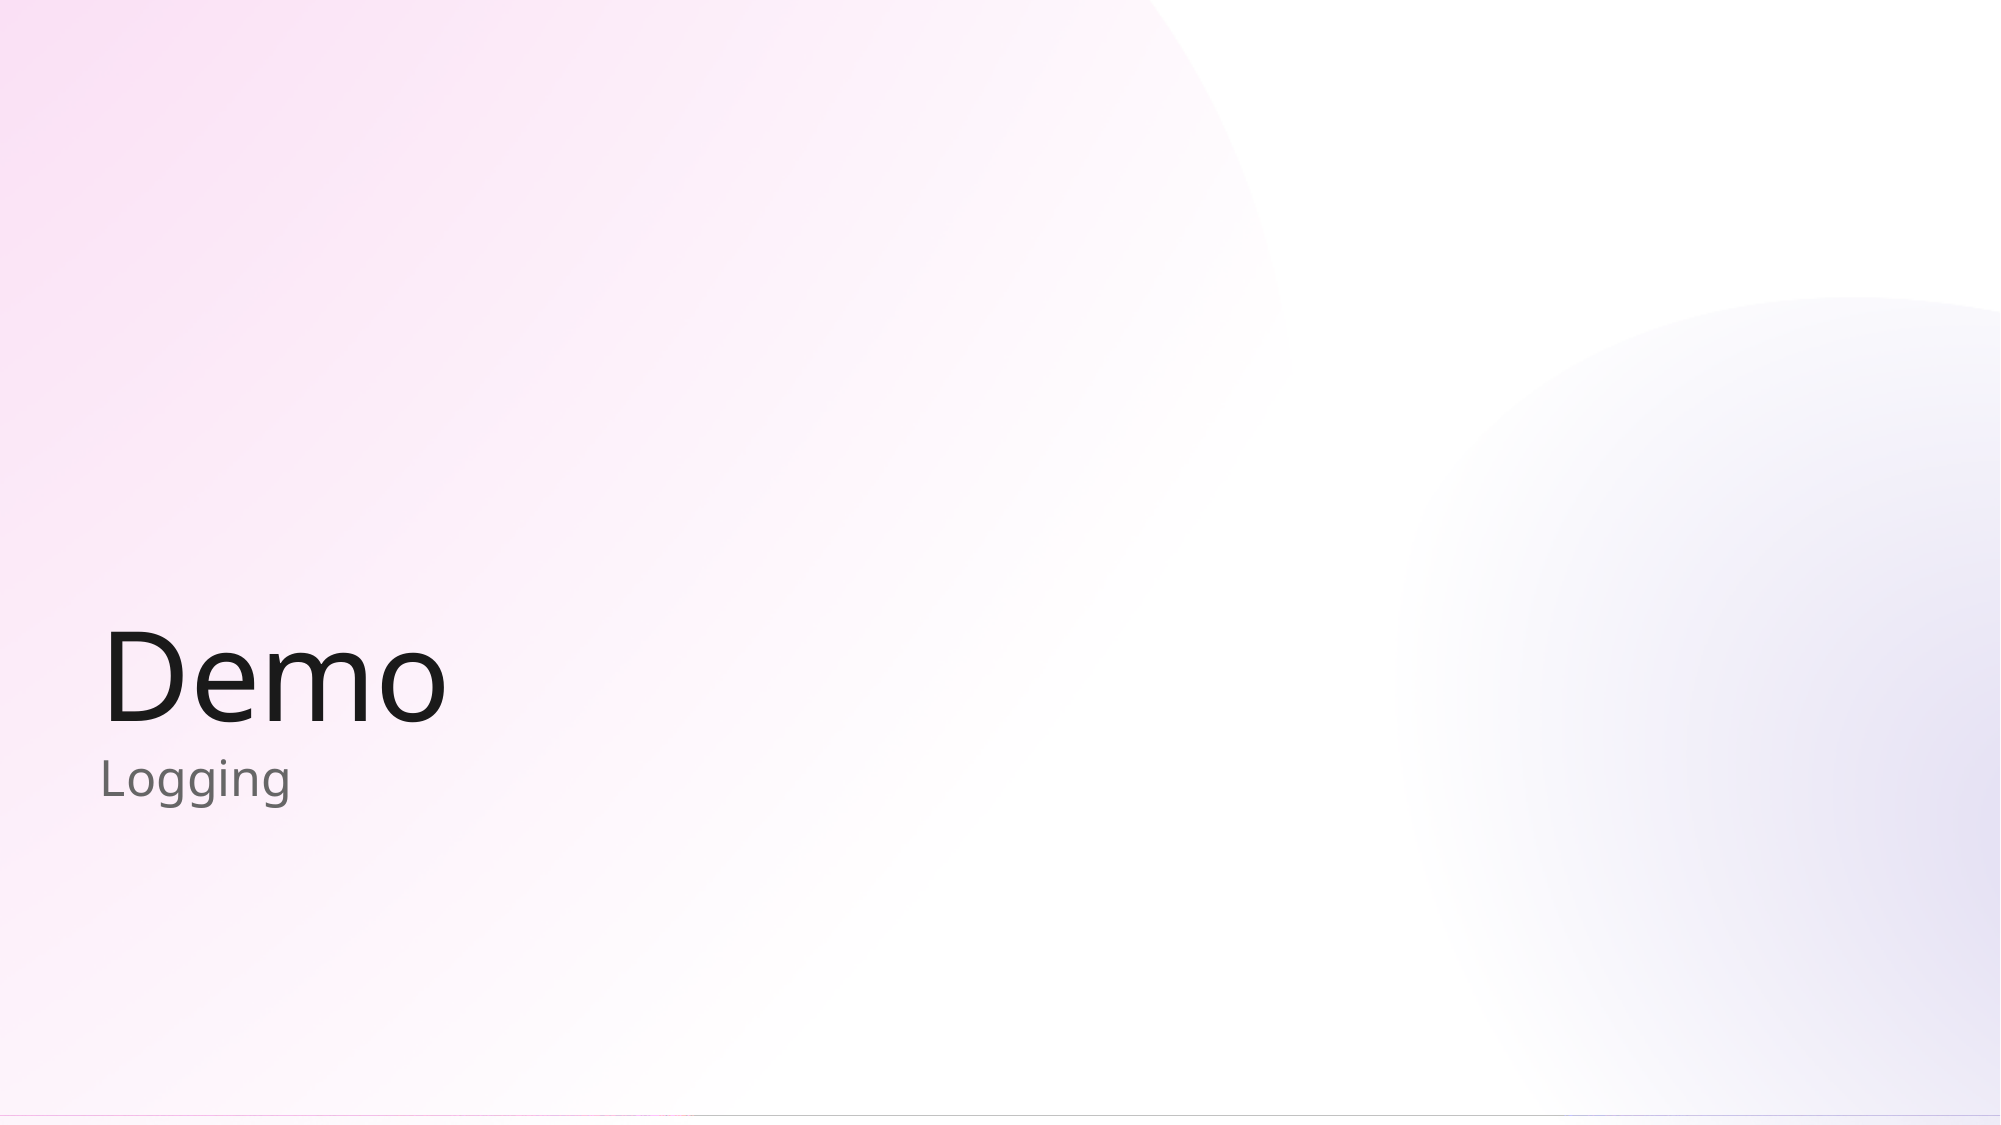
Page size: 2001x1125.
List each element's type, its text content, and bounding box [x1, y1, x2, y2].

list Logging [99, 752, 1657, 999]
picture [0, 0, 2001, 1125]
title Demo [99, 280, 1657, 749]
